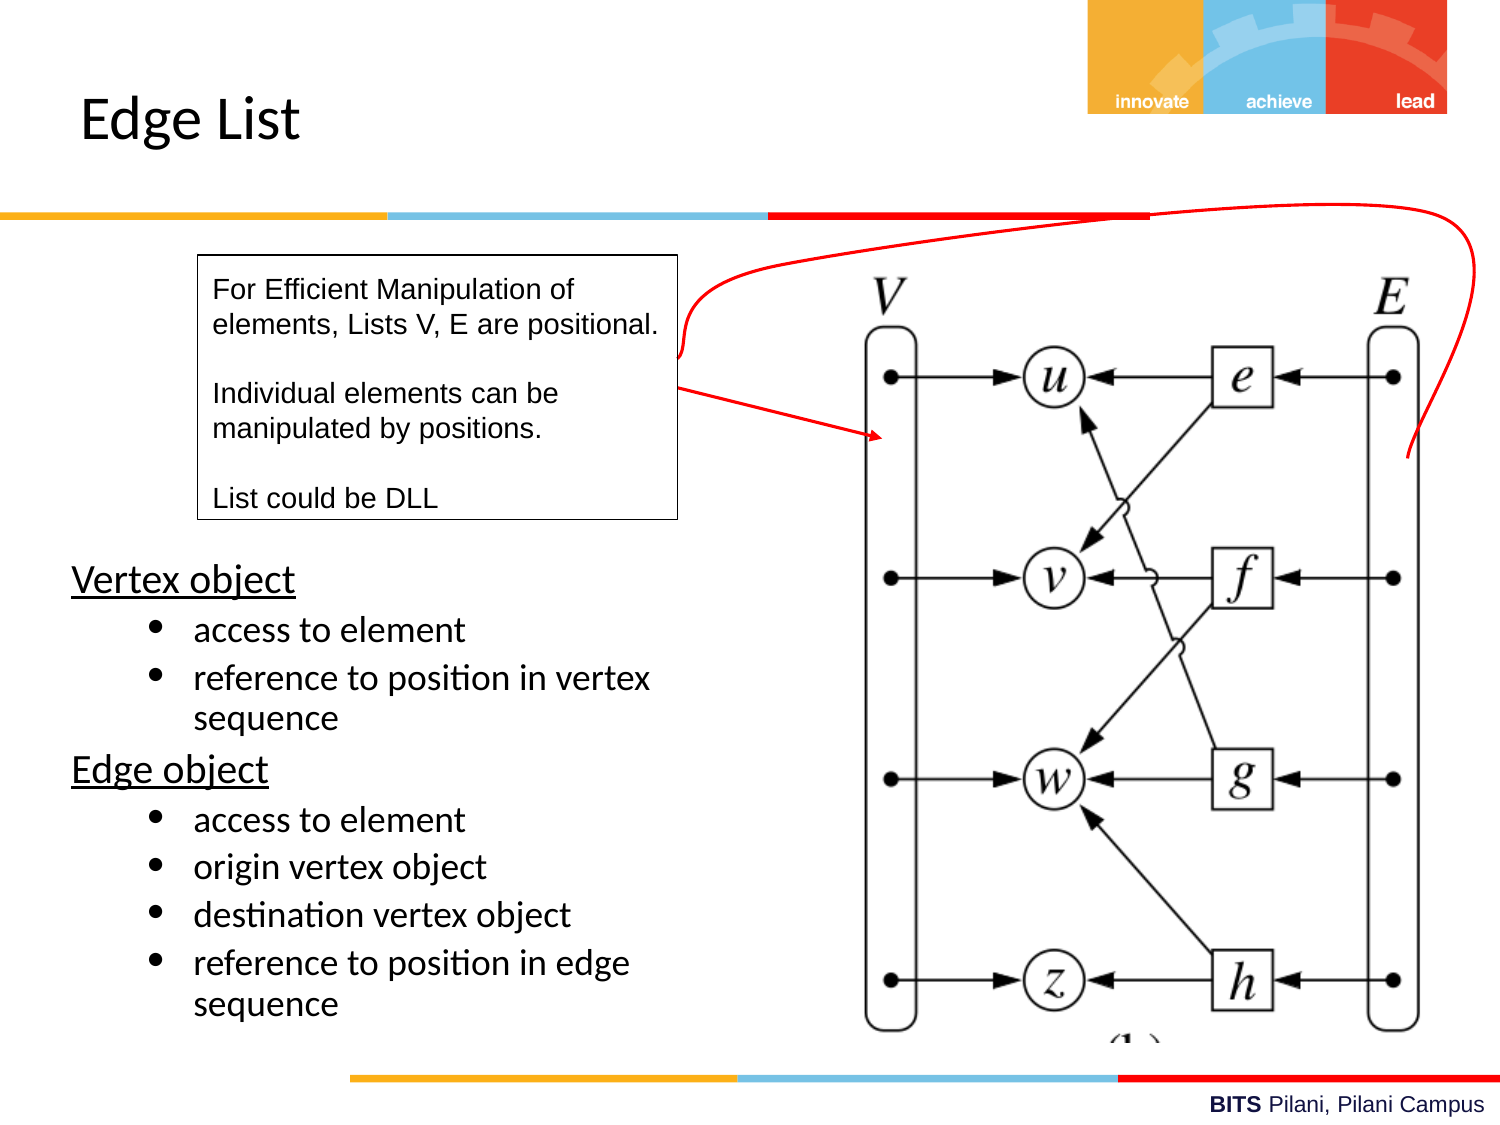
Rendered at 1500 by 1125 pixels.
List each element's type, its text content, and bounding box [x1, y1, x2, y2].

text_box Edge List [64, 45, 1069, 185]
picture [1087, 0, 1448, 114]
text_box For Efficient Manipulation of elements, Lists V, E are positional. Individual elements can be manipulated by positions. List could be DLL [197, 254, 678, 520]
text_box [677, 387, 883, 439]
text_box Vertex object access to element reference to position in vertex sequence Edge object access to element origin vertex object destination vertex object reference to position in edge sequence [56, 549, 678, 1033]
text_box [678, 204, 1475, 387]
picture [853, 259, 1433, 1043]
